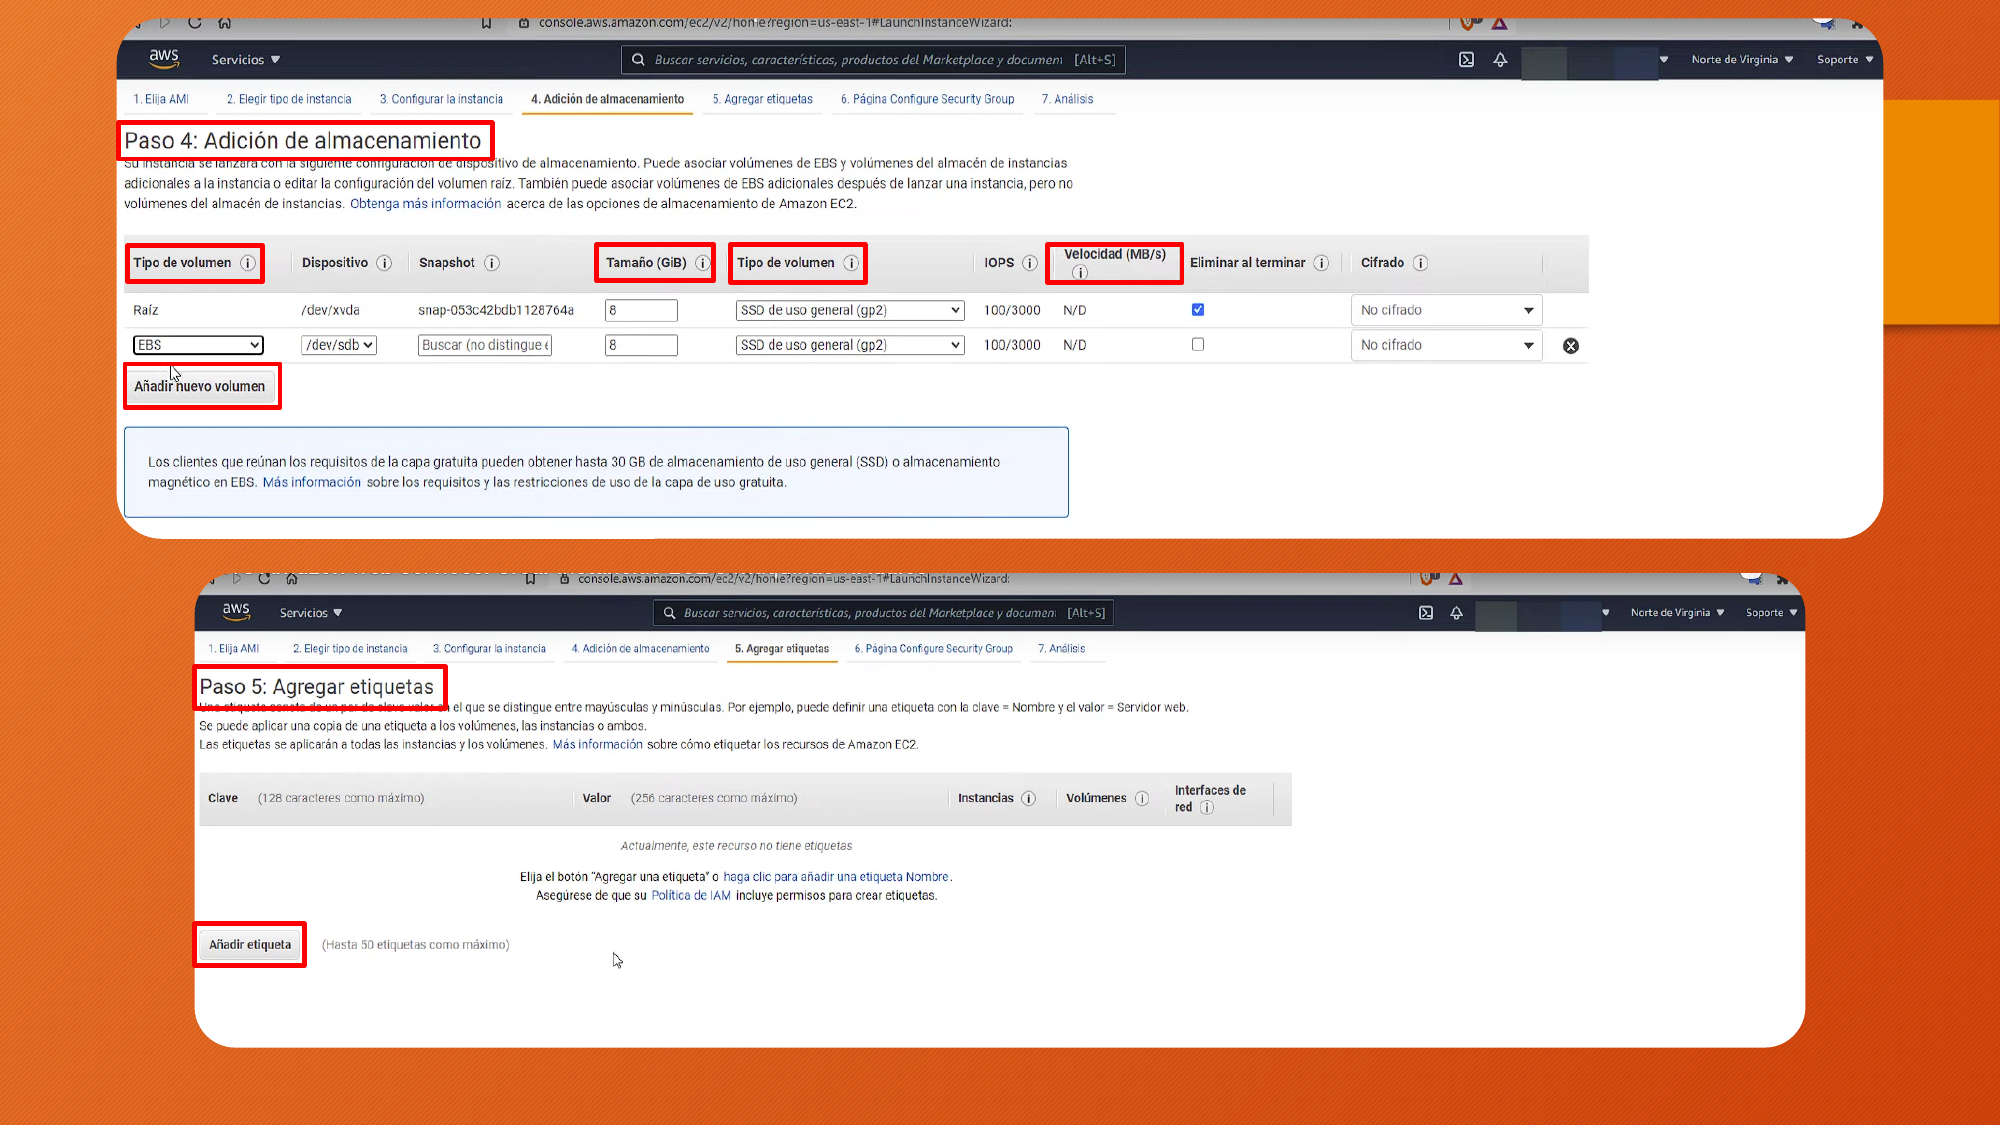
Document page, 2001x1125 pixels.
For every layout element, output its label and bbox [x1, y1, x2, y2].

picture [116, 18, 2000, 539]
picture [194, 572, 1806, 1048]
